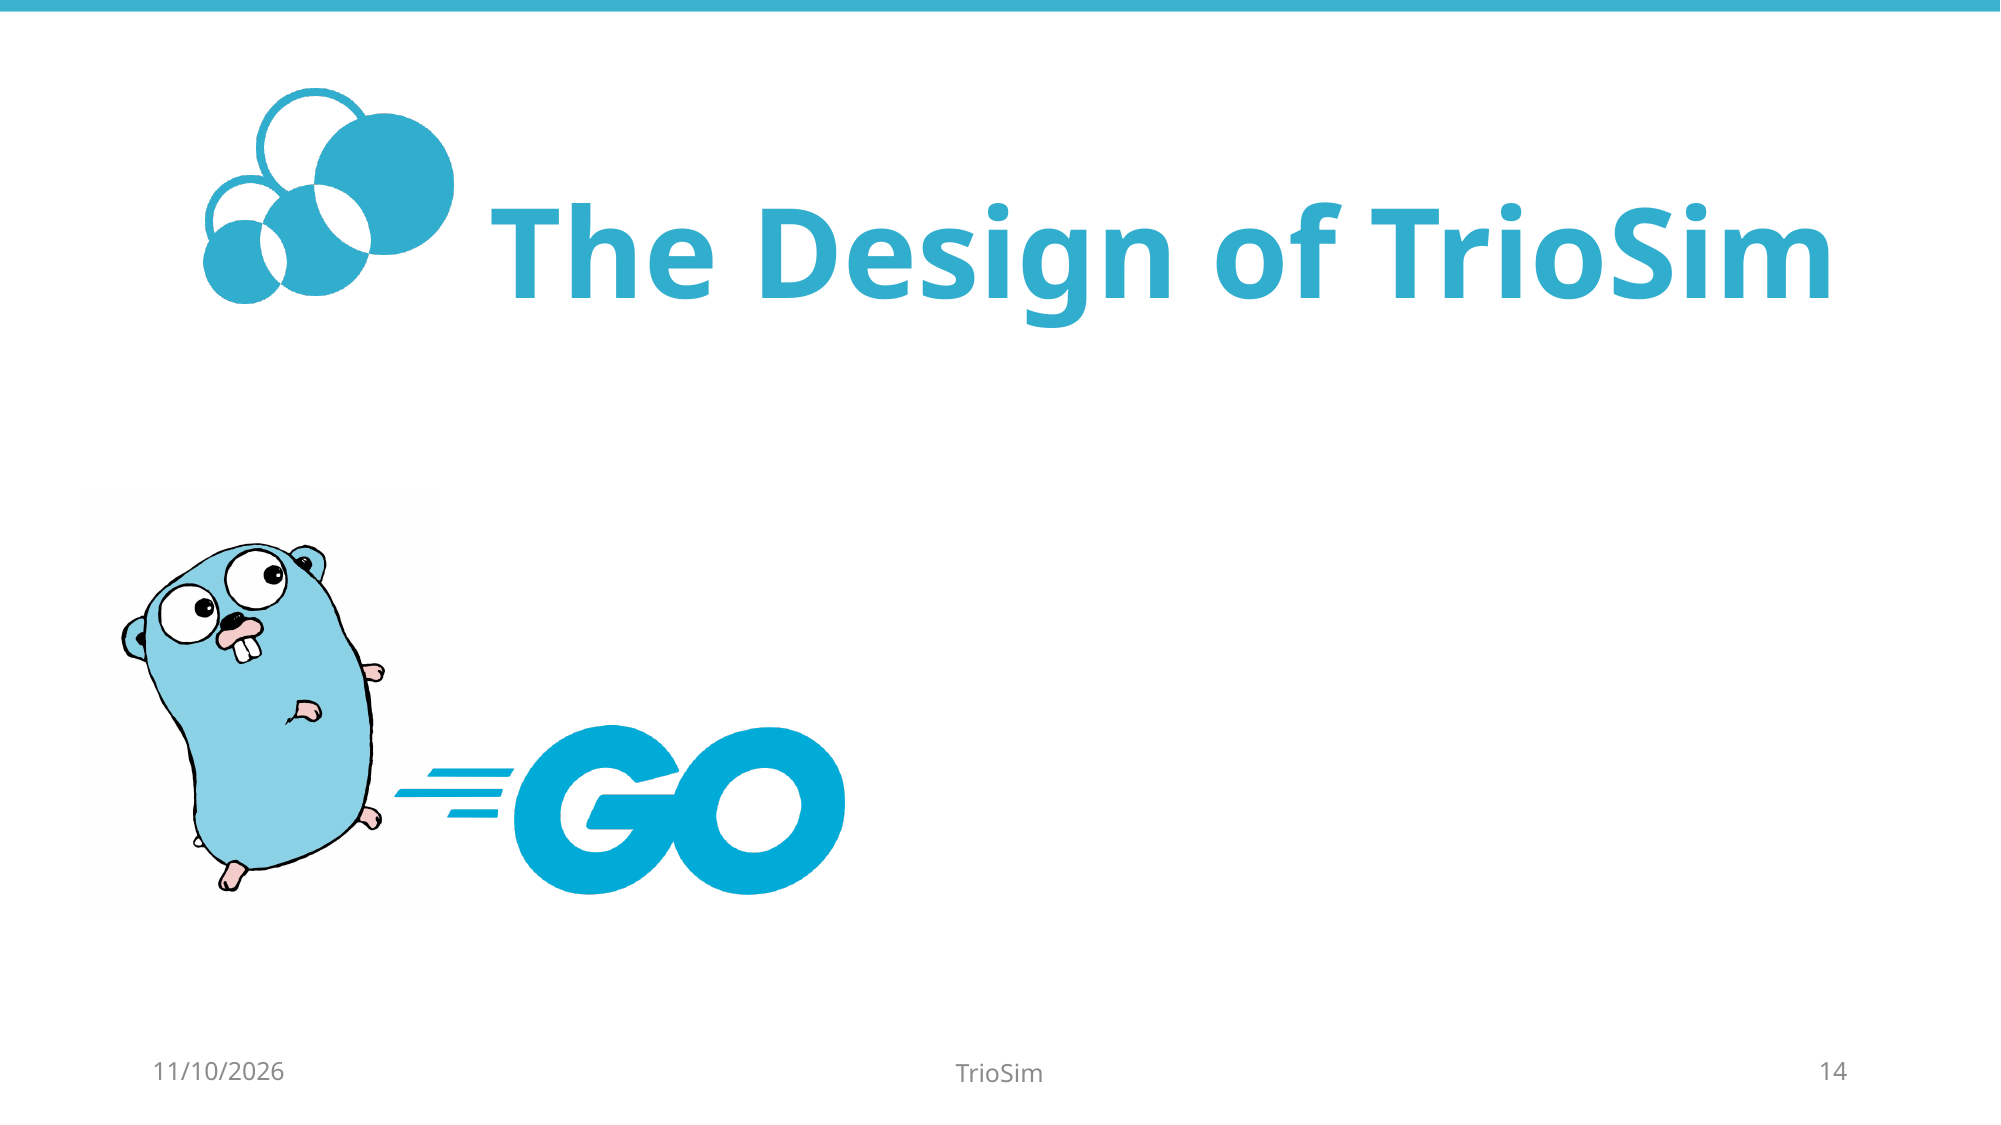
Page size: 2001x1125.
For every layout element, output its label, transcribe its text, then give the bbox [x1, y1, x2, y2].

title The Design of TrioSim [474, 148, 2000, 367]
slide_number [137, 1042, 588, 1103]
picture [761, 819, 845, 895]
picture [600, 844, 735, 895]
picture [717, 769, 801, 852]
picture [85, 490, 600, 919]
picture [203, 86, 454, 304]
footer TrioSim [662, 1042, 1338, 1103]
picture [561, 725, 845, 852]
slide_number 14 [1412, 1042, 1863, 1103]
